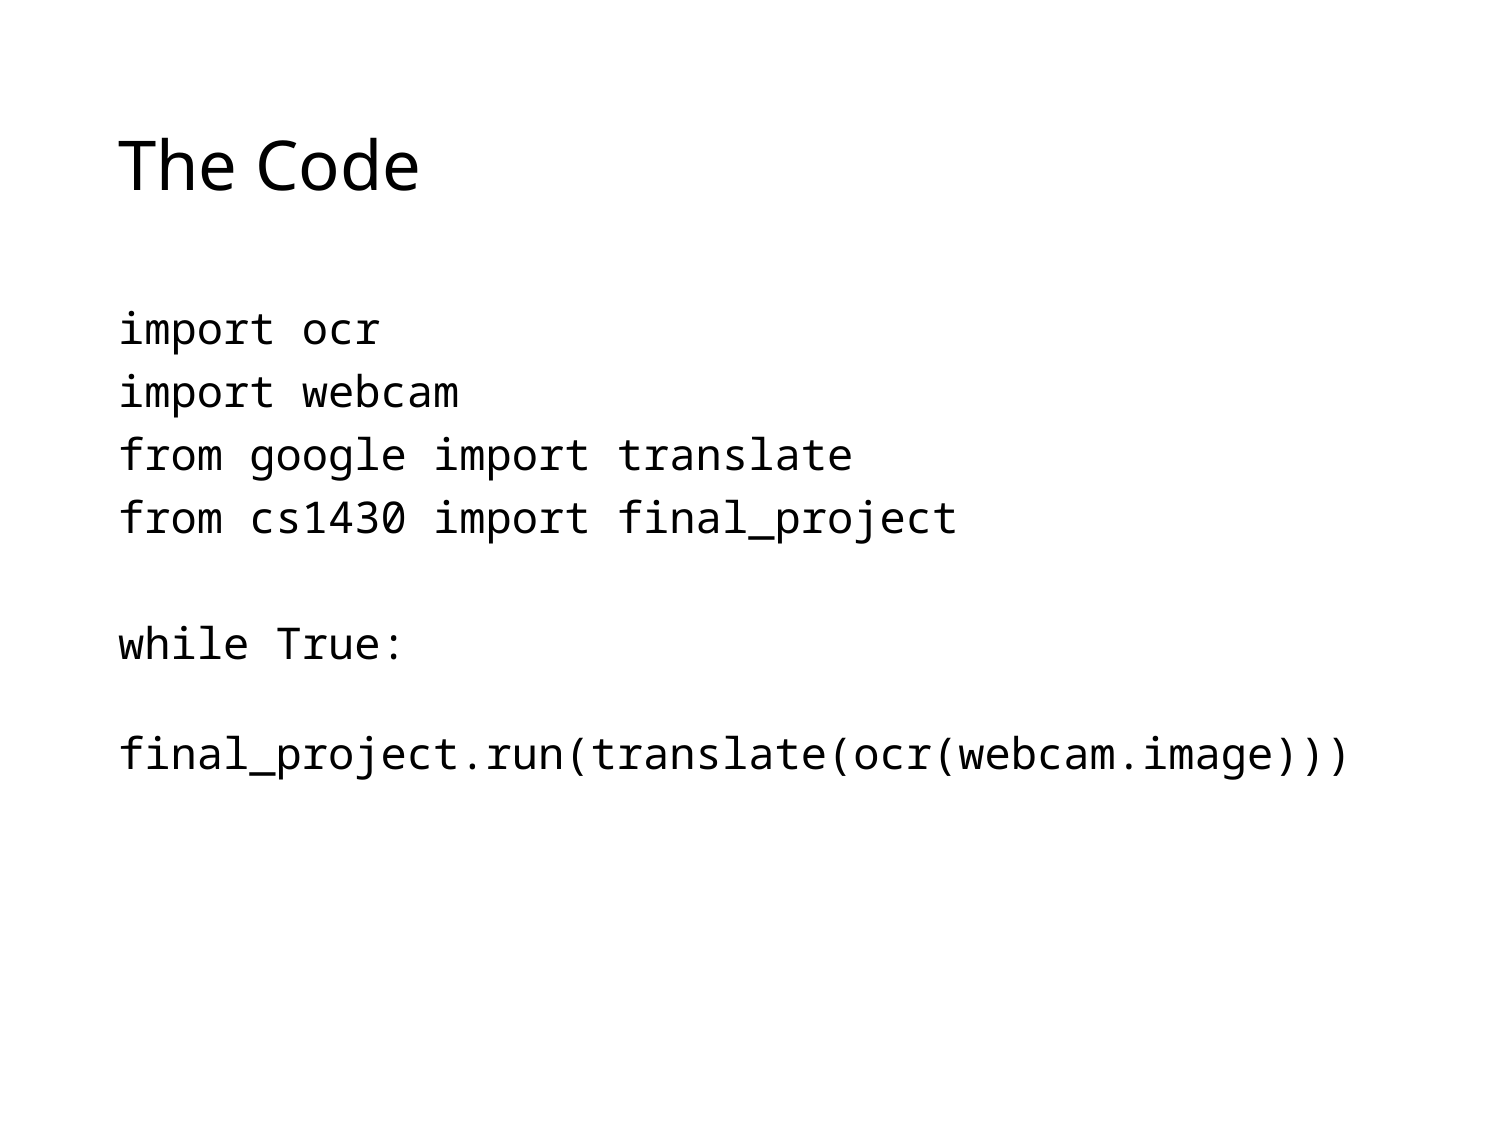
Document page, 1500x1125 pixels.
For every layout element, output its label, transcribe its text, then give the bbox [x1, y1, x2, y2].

list import ocr import webcam from google import translate from cs1430 import final_project while True: final_project.run(translate(ocr(webcam.image))) [103, 299, 1397, 1014]
title The Code [103, 59, 1397, 278]
